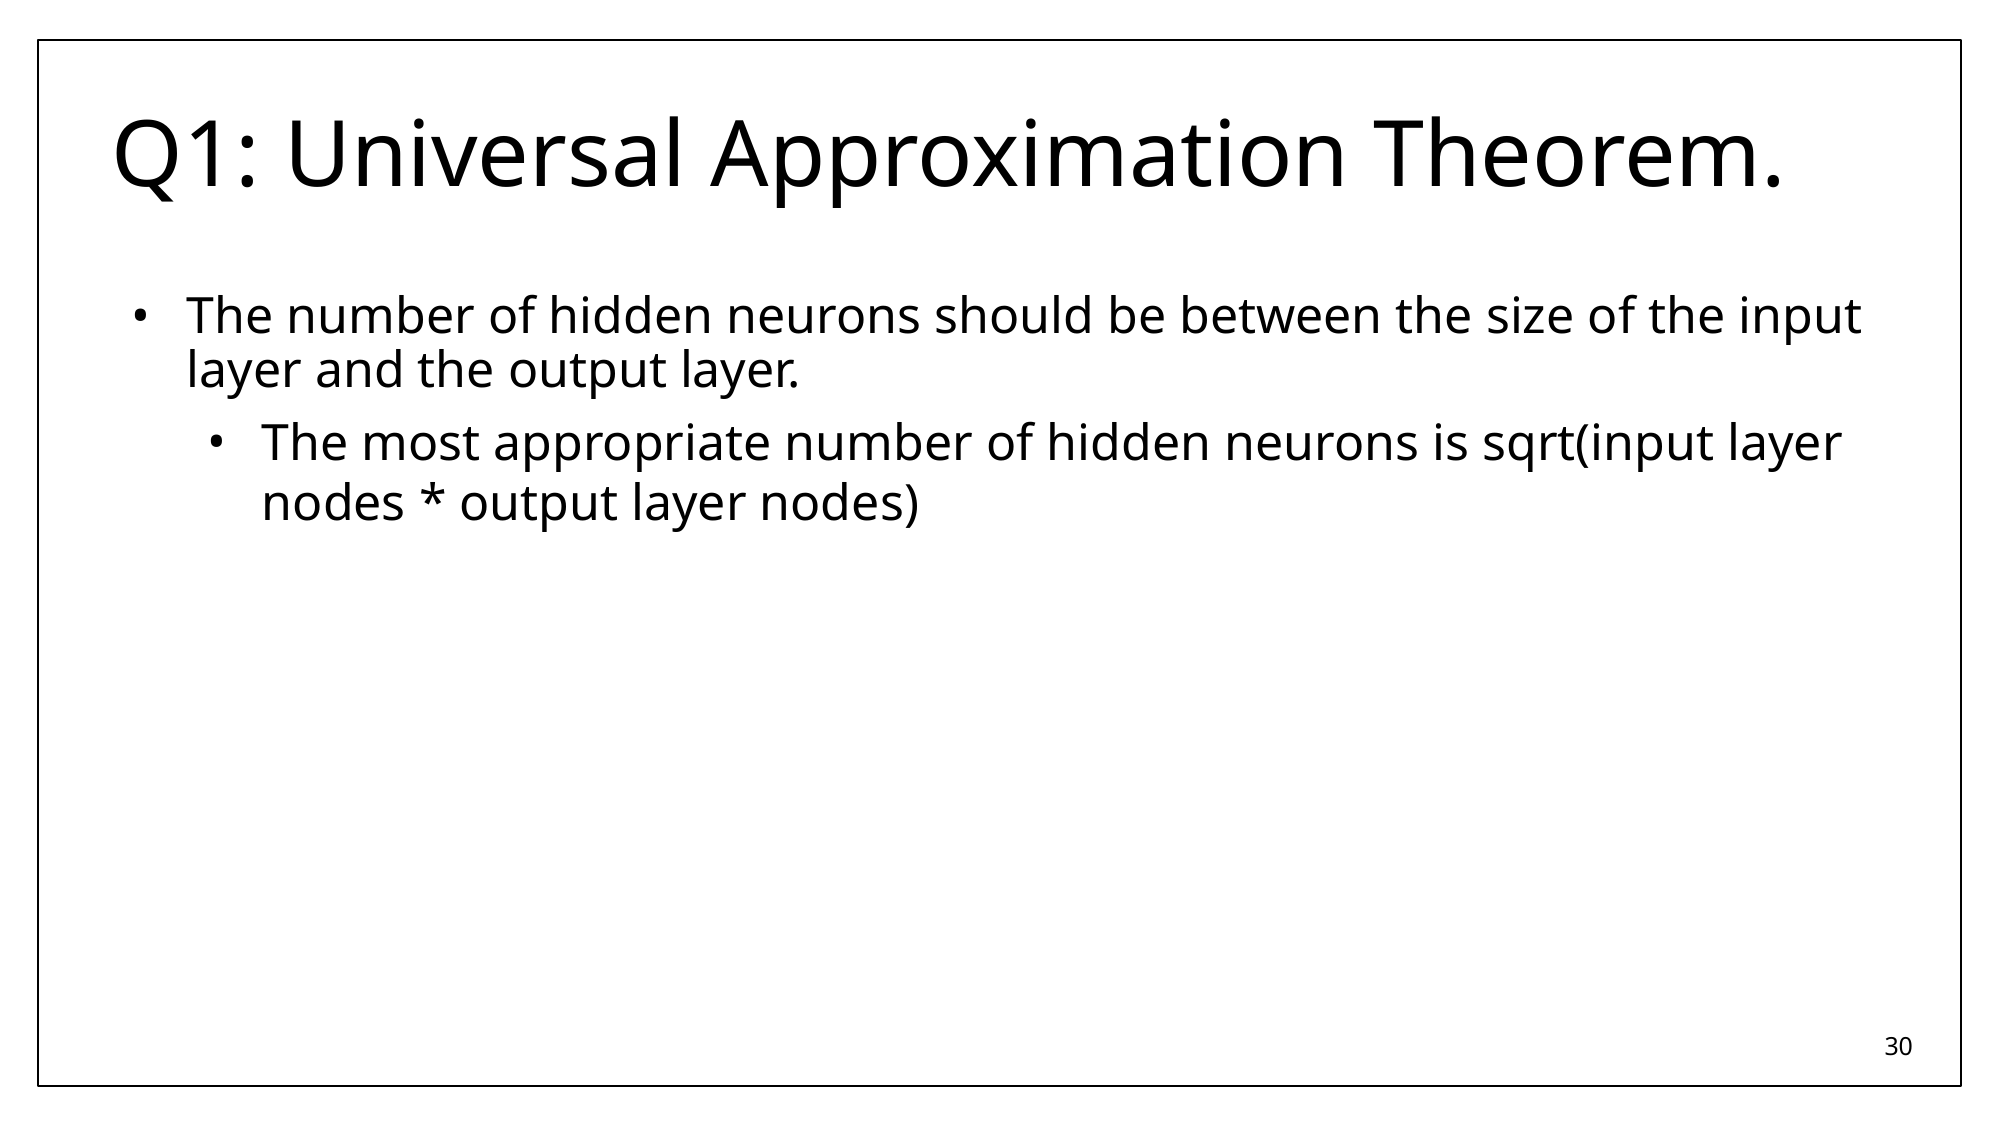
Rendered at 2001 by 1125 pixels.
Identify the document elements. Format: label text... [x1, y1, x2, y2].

title Q1: Universal Approximation Theorem. [96, 45, 1929, 268]
slide_number 30 [1648, 1017, 1929, 1078]
list The number of hidden neurons should be between the size of the input layer and the output layer. The most appropriate number of hidden neurons is sqrt(input layer nodes * output layer nodes) [96, 282, 1960, 1078]
